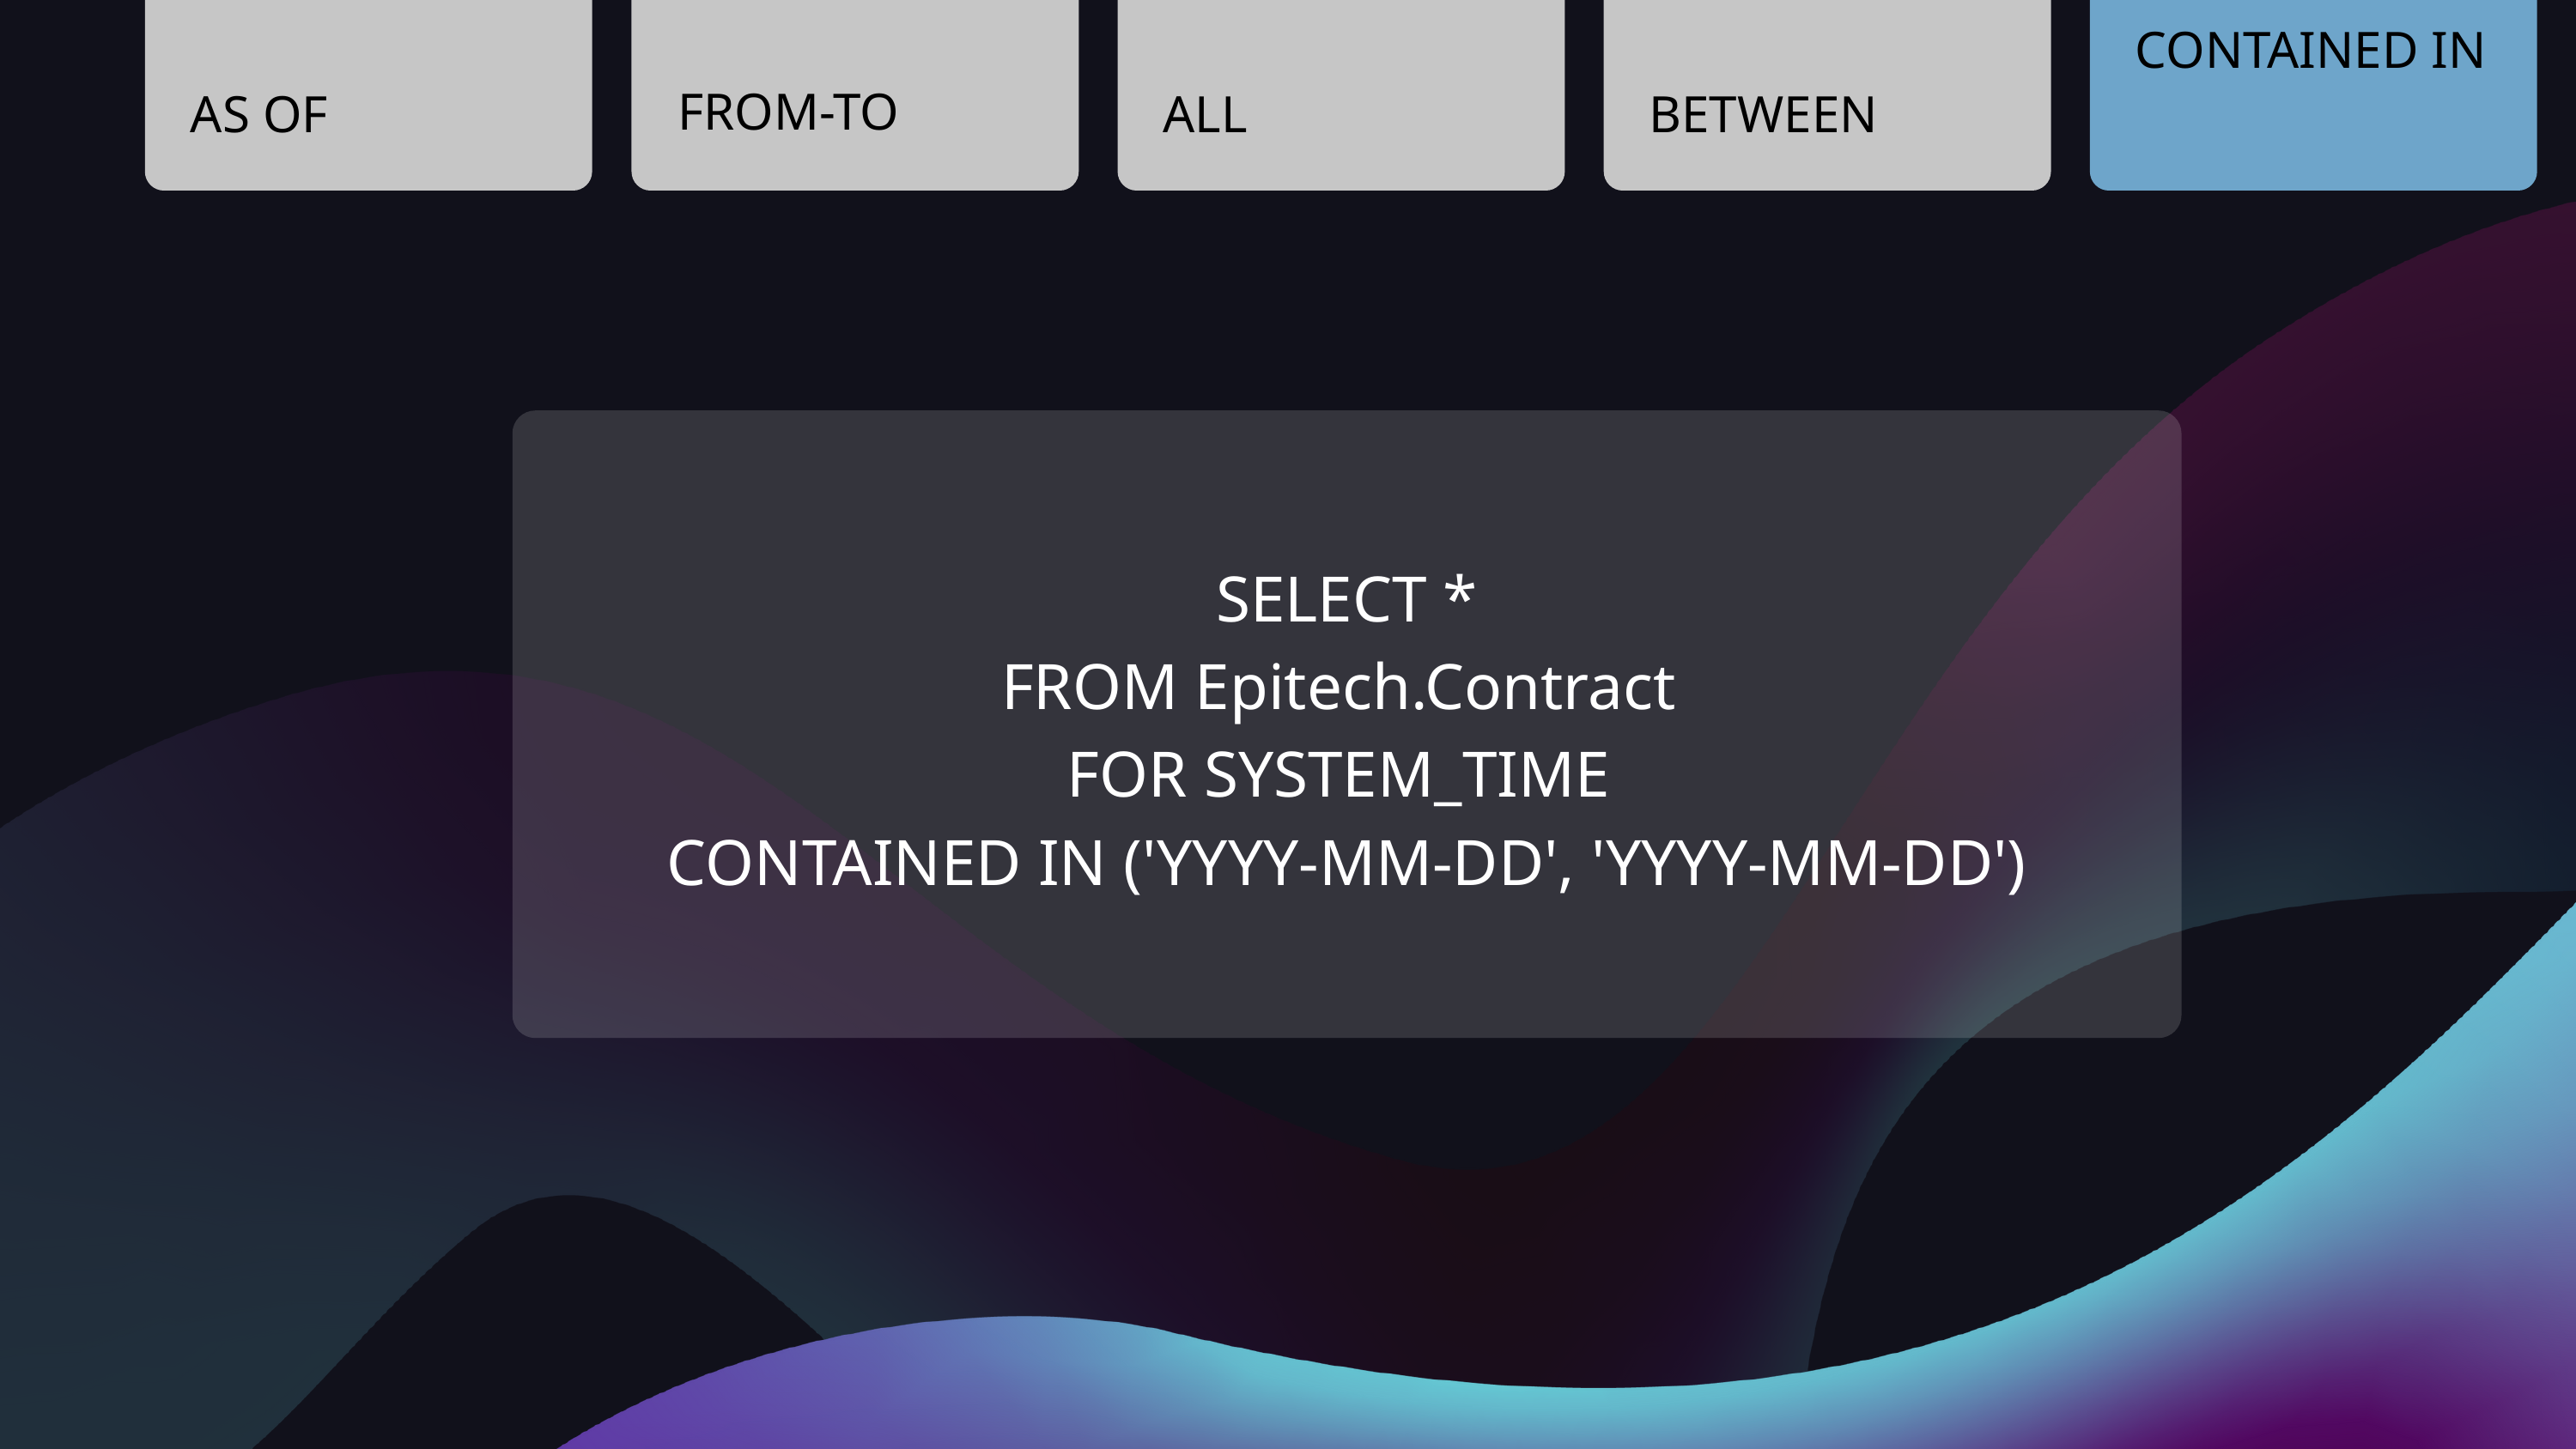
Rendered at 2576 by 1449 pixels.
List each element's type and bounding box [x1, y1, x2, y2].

text_box [1603, 0, 2051, 179]
text_box [144, 0, 592, 179]
text_box [631, 0, 1079, 179]
text_box [512, 409, 2182, 1039]
picture [0, 182, 2576, 1449]
text_box [2089, 0, 2537, 179]
text_box [1117, 0, 1565, 179]
